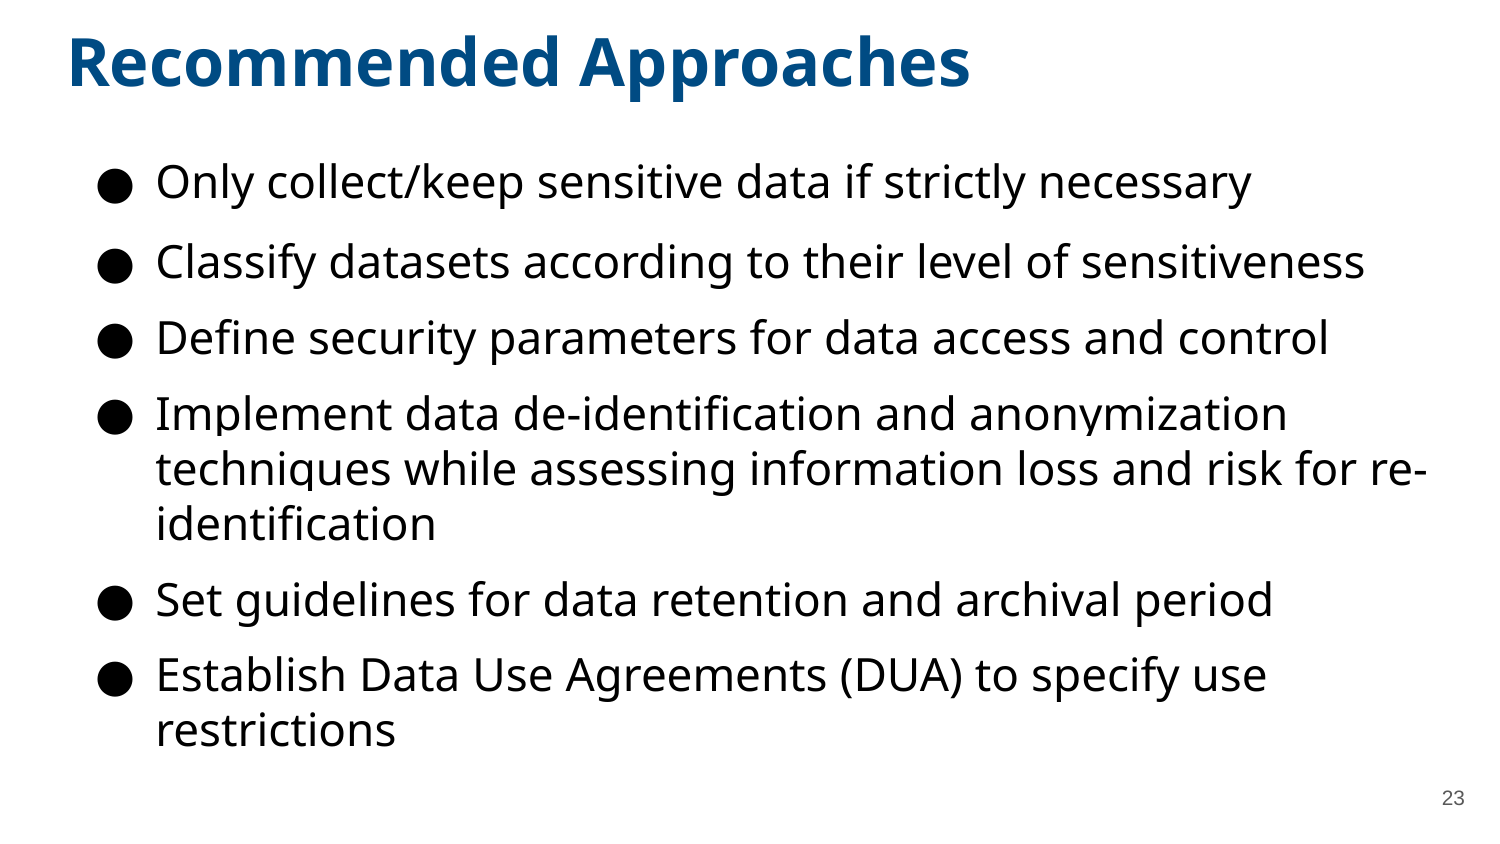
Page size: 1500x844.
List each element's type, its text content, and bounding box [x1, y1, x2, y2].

text_box Only collect/keep sensitive data if strictly necessary Classify datasets according to their level of sensitiveness Define security parameters for data access and control Implement data de-identification and anonymization techniques while assessing information loss and risk for re-identification Set guidelines for data retention and archival period Establish Data Use Agreements (DUA) to specify use restrictions [65, 137, 1463, 772]
slide_number ‹#› [1389, 764, 1480, 830]
text_box Recommended Approaches [51, 13, 1449, 108]
